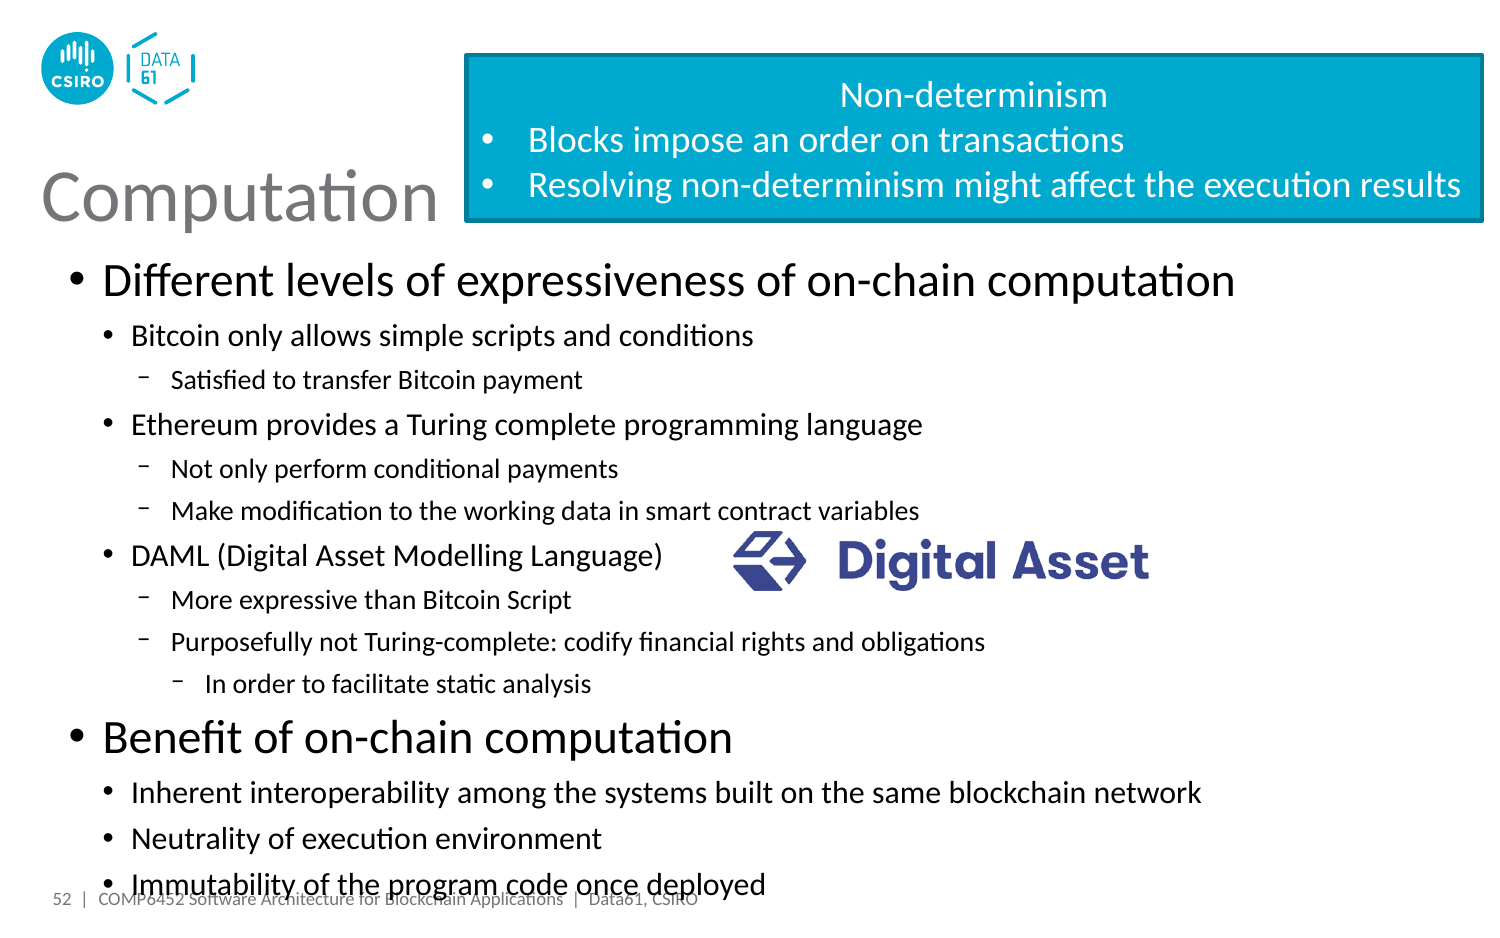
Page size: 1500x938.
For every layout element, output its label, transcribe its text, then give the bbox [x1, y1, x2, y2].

slide_number 52 | [41, 889, 89, 907]
footer COMP6452 Software Architecture for Blockchain Applications | Data61, CSIRO [98, 889, 1097, 907]
text_box Non-determinism Blocks impose an order on transactions Resolving non-determinism might affect the execution results [464, 53, 1484, 223]
picture [671, 409, 1222, 713]
list Different levels of expressiveness of on-chain computation Bitcoin only allows simple scripts and conditions Satisfied to transfer Bitcoin payment Ethereum provides a Turing complete programming language Not only perform conditional payments Make modification to the working data in smart contract variables DAML (Digital Asset Modelling Language) More expressive than Bitcoin Script Purposefully not Turing-complete: codify financial rights and obligations In order to facilitate static analysis Benefit of on-chain computation Inherent interoperability among the systems built on the same blockchain network Neutrality of execution environment Immutability of the program code once deployed [68, 255, 1397, 906]
title Computation [41, 146, 1459, 264]
